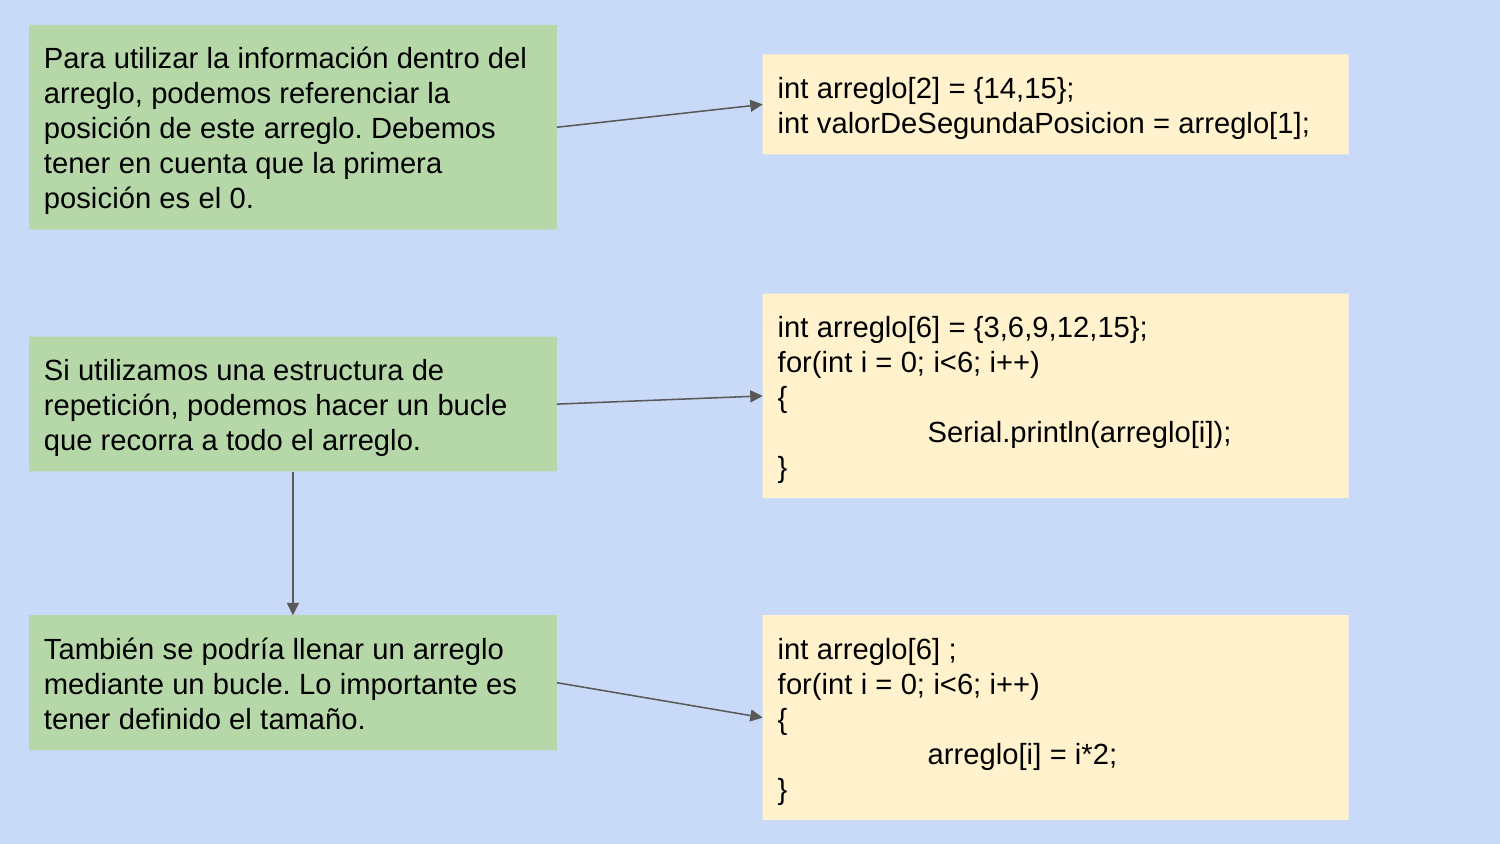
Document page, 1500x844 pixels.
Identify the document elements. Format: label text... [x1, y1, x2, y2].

text_box int arreglo[6] ; for(int i = 0; i<6; i++) { arreglo[i] = i*2; } [762, 615, 1349, 820]
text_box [556, 683, 763, 719]
text_box También se podría llenar un arreglo mediante un bucle. Lo importante es tener definido el tamaño. [29, 615, 557, 751]
text_box Si utilizamos una estructura de repetición, podemos hacer un bucle que recorra a todo el arreglo. [29, 336, 557, 472]
text_box int arreglo[6] = {3,6,9,12,15}; for(int i = 0; i<6; i++) { Serial.println(arreglo[i]); } [762, 293, 1349, 499]
text_box int arreglo[2] = {14,15}; int valorDeSegundaPosicion = arreglo[1]; [762, 54, 1349, 155]
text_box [556, 396, 763, 406]
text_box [556, 104, 763, 129]
text_box Para utilizar la información dentro del arreglo, podemos referenciar la posición de este arreglo. Debemos tener en cuenta que la primera posición es el 0. [29, 24, 557, 230]
